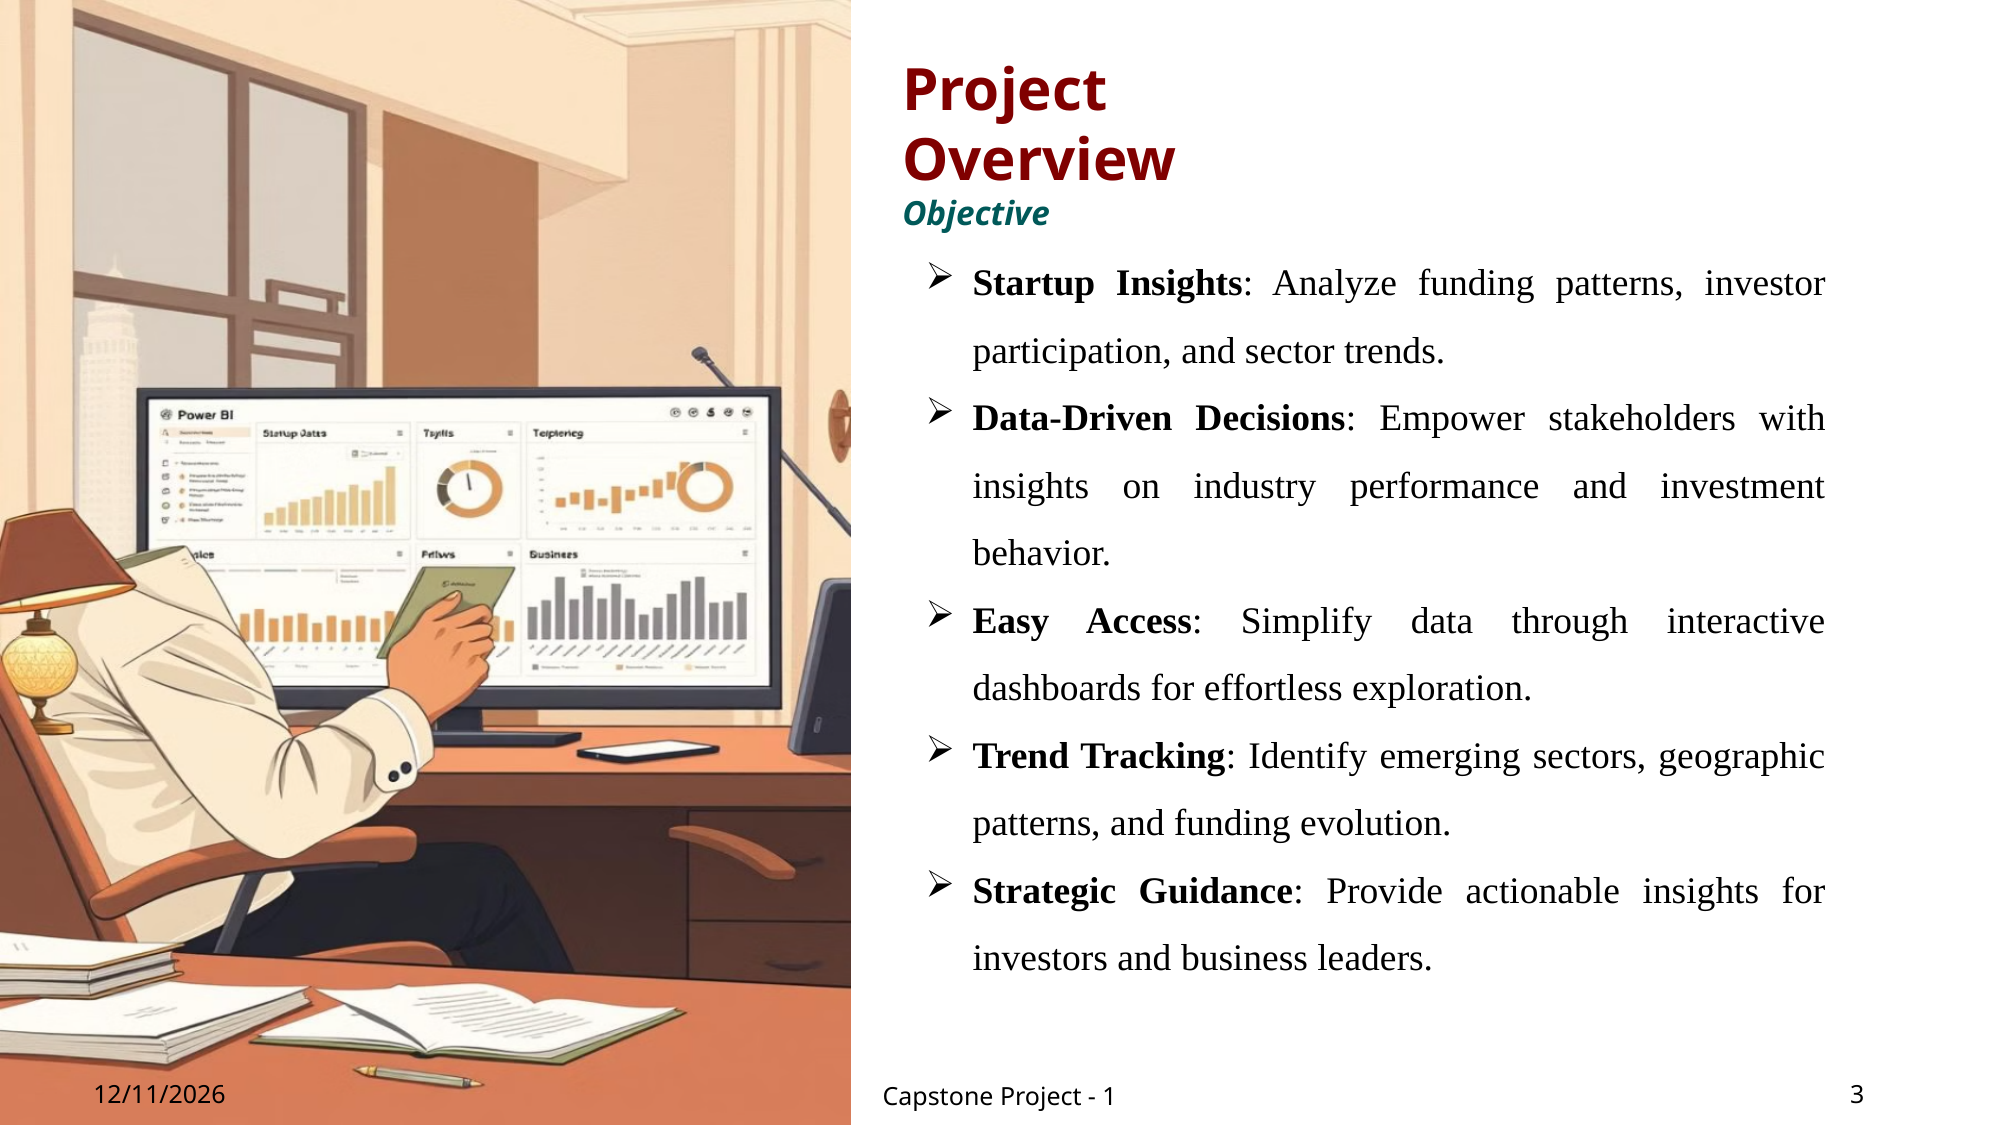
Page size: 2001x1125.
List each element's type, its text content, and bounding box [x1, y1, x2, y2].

picture [0, 0, 852, 1125]
slide_number 3 [1429, 1065, 1880, 1125]
footer Capstone Project - 1 [852, 1065, 1338, 1125]
text_box Project Overview Objective [887, 44, 1376, 240]
text_box Startup Insights: Analyze funding patterns, investor participation, and sector trends. Data-Driven Decisions: Empower stakeholders with insights on industry performance and investment behavior. Easy Access: Simplify data through interactive dashboards for effortless exploration. Trend Tracking: Identify emerging sectors, geographic patterns, and funding evolution. Strategic Guidance: Provide actionable insights for investors and business leaders. [910, 228, 1842, 986]
text_box [926, 77, 2000, 139]
